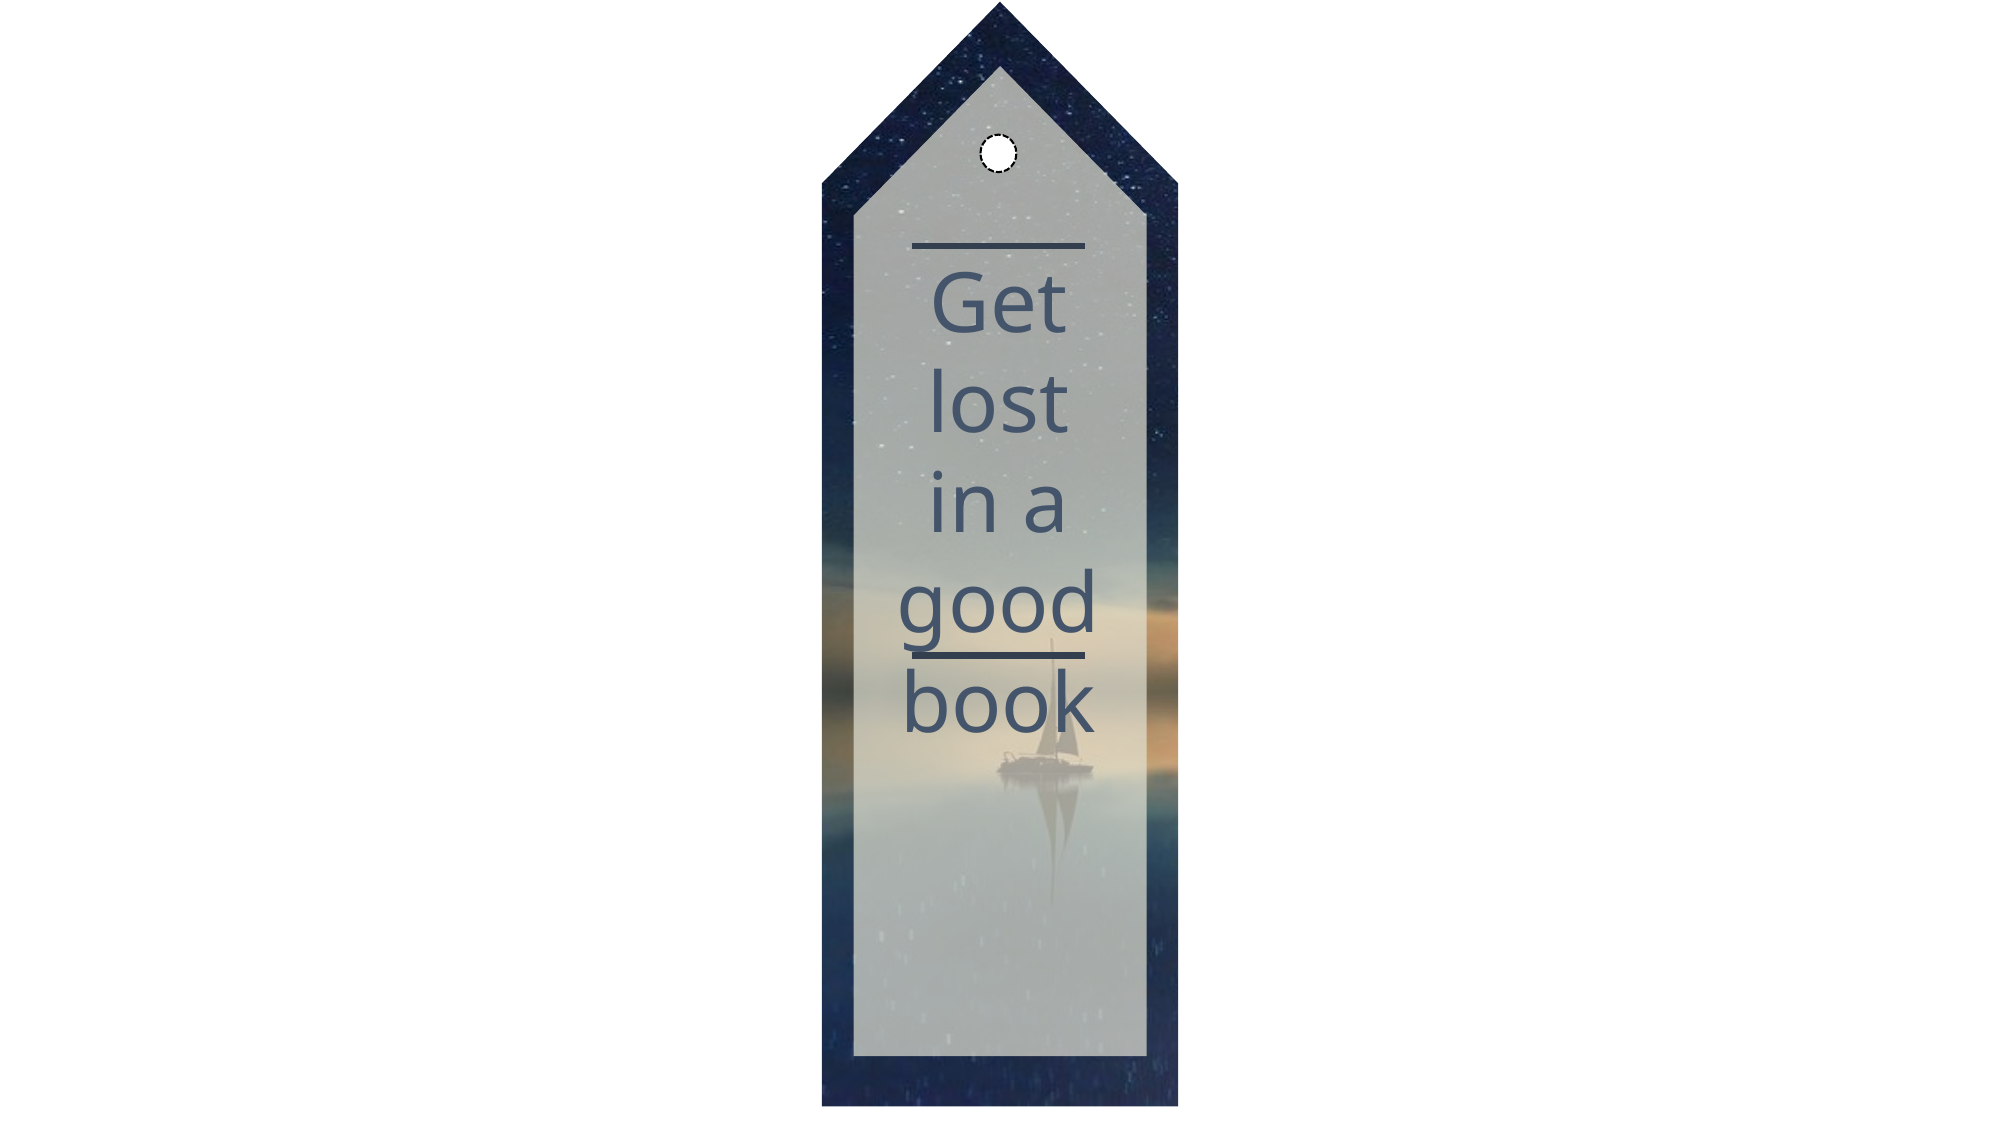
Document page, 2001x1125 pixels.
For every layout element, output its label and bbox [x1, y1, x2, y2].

text_box [821, 1, 1179, 1107]
